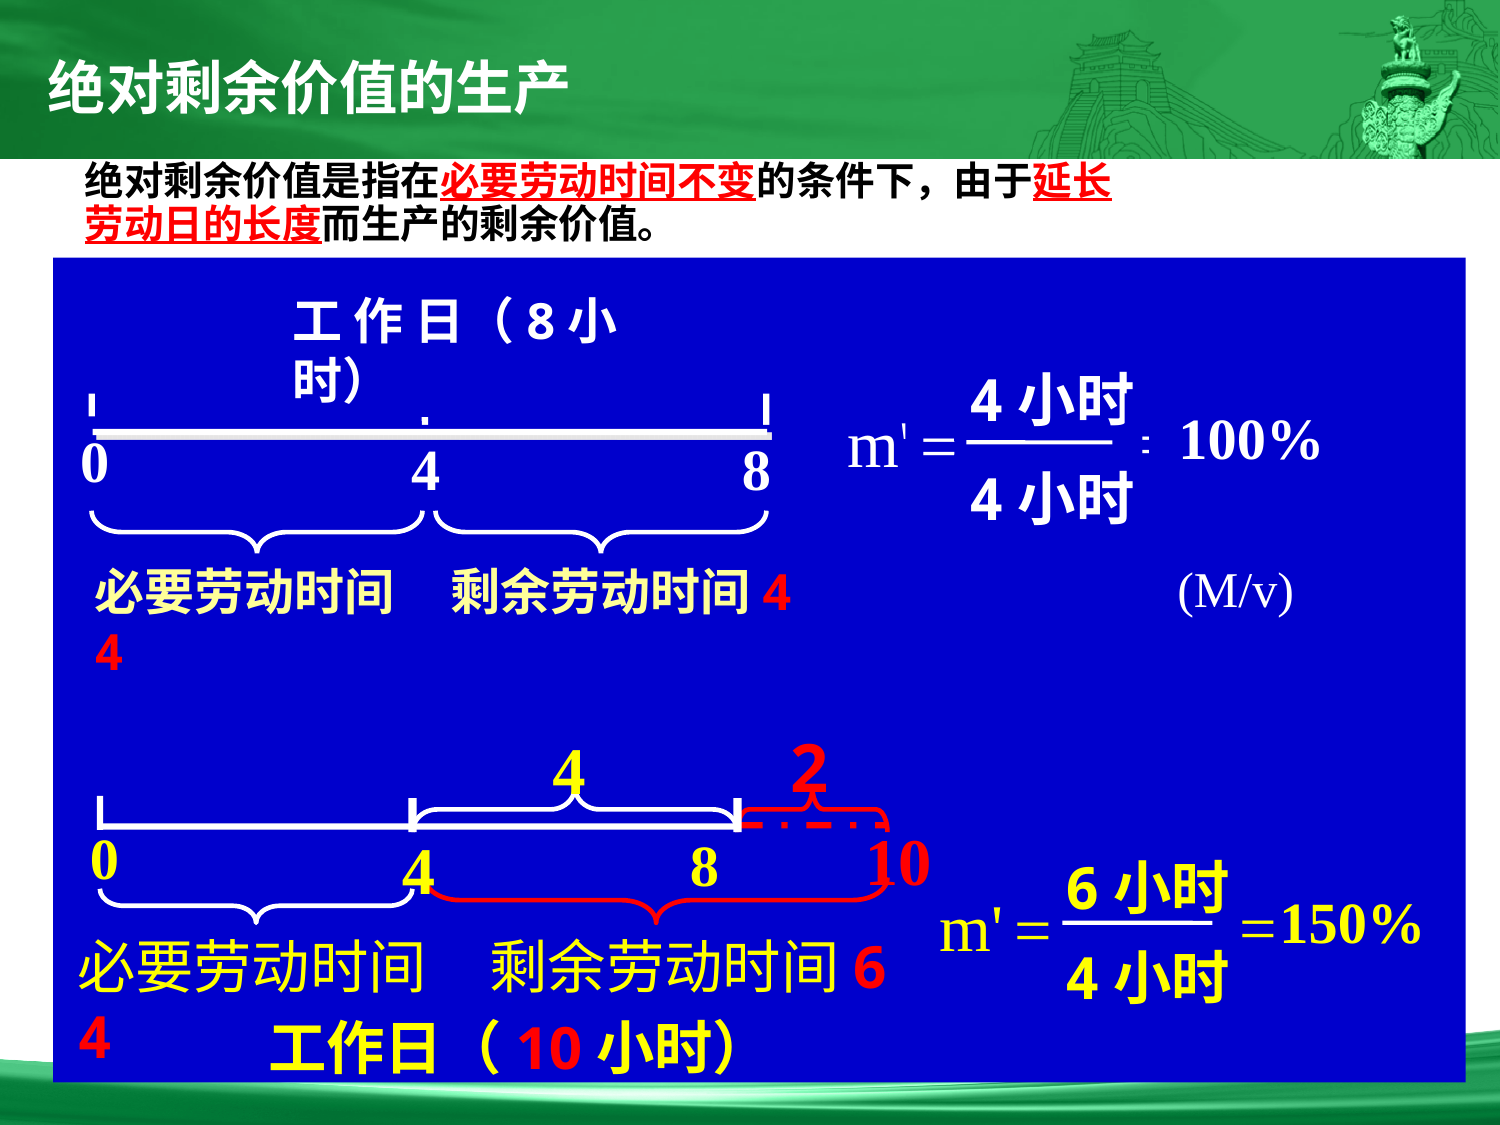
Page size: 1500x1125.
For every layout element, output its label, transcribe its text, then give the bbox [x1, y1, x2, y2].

picture [0, 0, 1500, 159]
title 绝对剩余价值是指在必要劳动时间不变的条件下，由于延长劳动日的长度而生产的剩余价值。 [70, 153, 1146, 257]
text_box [53, 257, 1500, 1085]
picture [0, 1027, 1500, 1125]
text_box 绝对剩余价值的生产 [33, 37, 802, 129]
